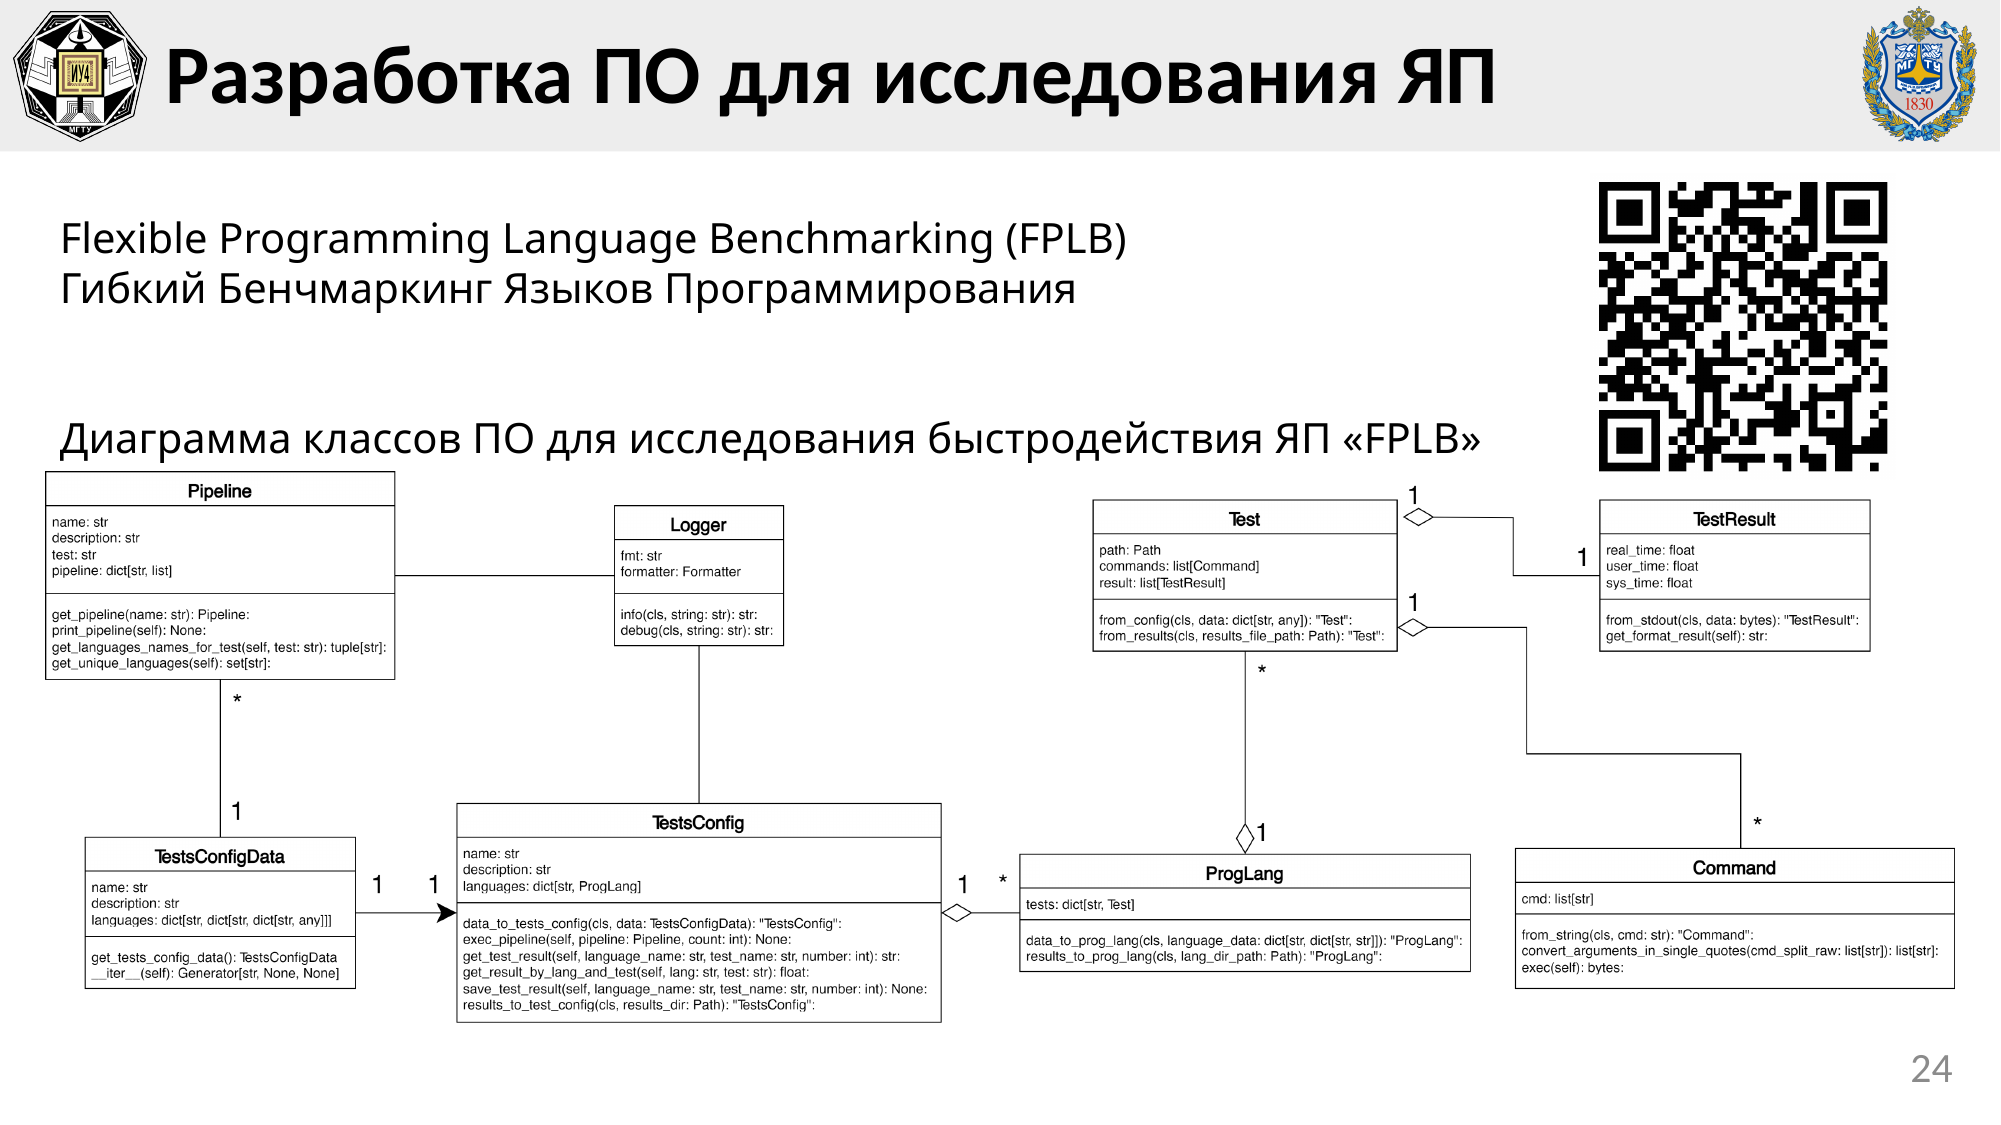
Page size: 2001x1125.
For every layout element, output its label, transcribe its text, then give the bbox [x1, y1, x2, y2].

slide_number 24 [1517, 1036, 1968, 1097]
picture [13, 11, 147, 142]
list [45, 471, 1955, 1026]
text_box Flexible Programming Language Benchmarking (FPLB) Гибкий Бенчмаркинг Языков Программирования Диаграмма классов ПО для исследования быстродействия ЯП «FPLB» [45, 204, 1583, 469]
picture [1862, 5, 1977, 142]
picture [1590, 173, 1896, 480]
text_box Разработка ПО для исследования ЯП [0, 0, 2000, 152]
